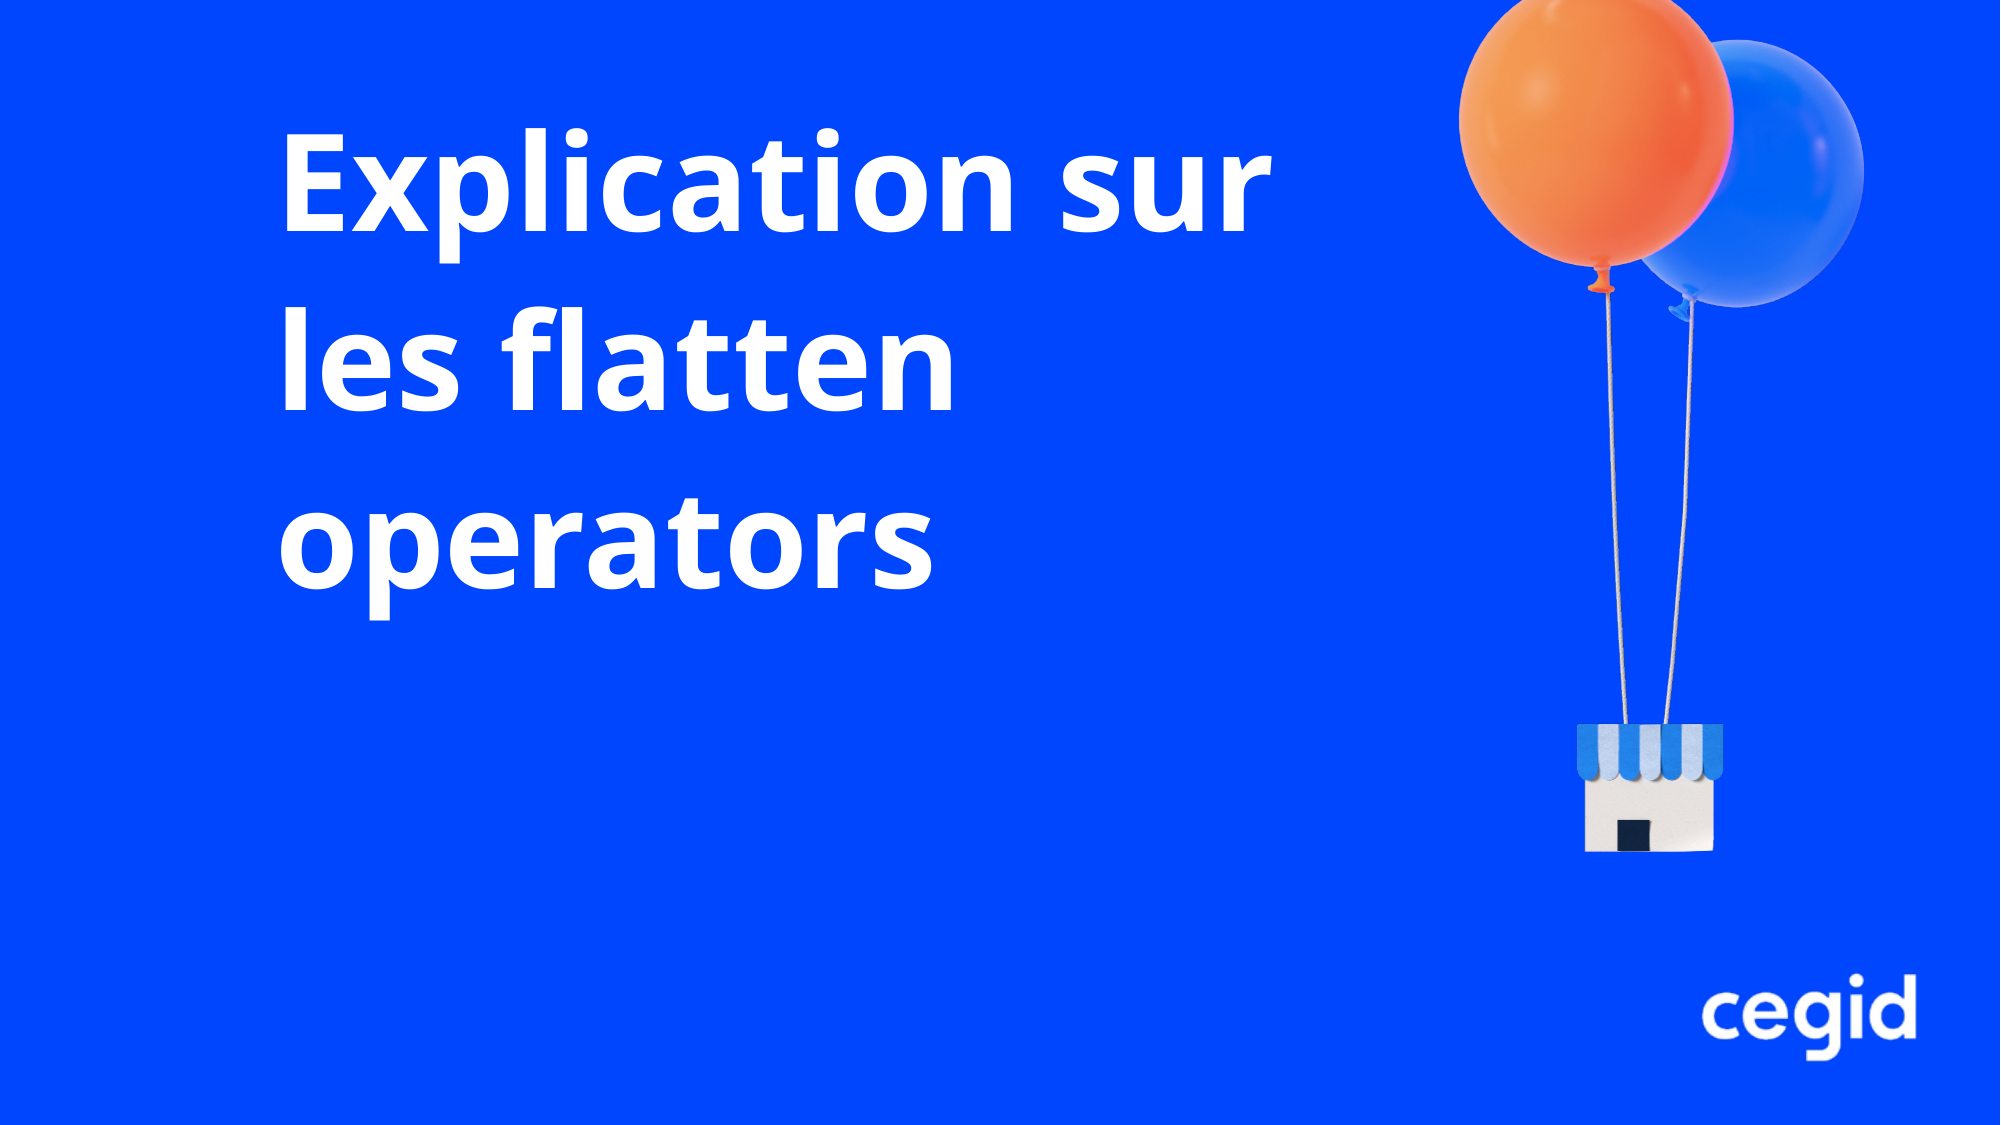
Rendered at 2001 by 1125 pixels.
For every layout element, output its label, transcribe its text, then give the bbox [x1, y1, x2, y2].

title Explication sur les flatten operators [269, 269, 1485, 616]
picture [1693, 960, 1930, 1073]
picture [1401, 0, 1885, 887]
